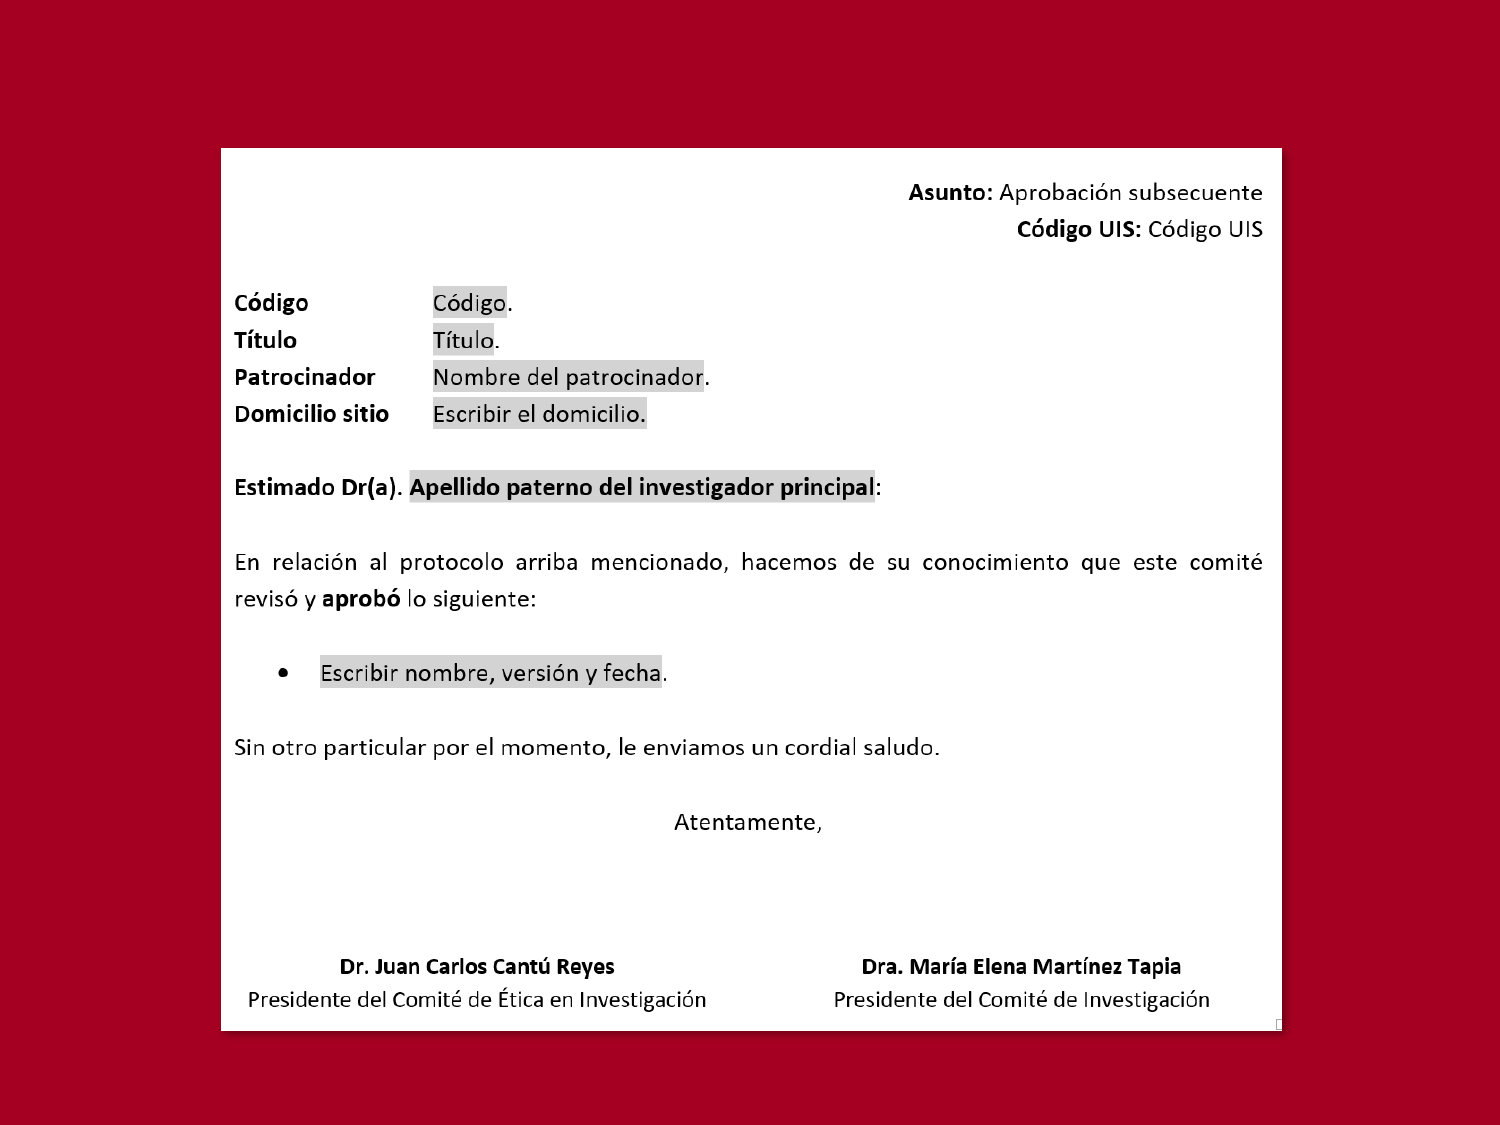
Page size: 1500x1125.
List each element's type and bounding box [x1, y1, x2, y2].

picture [220, 148, 1282, 1031]
